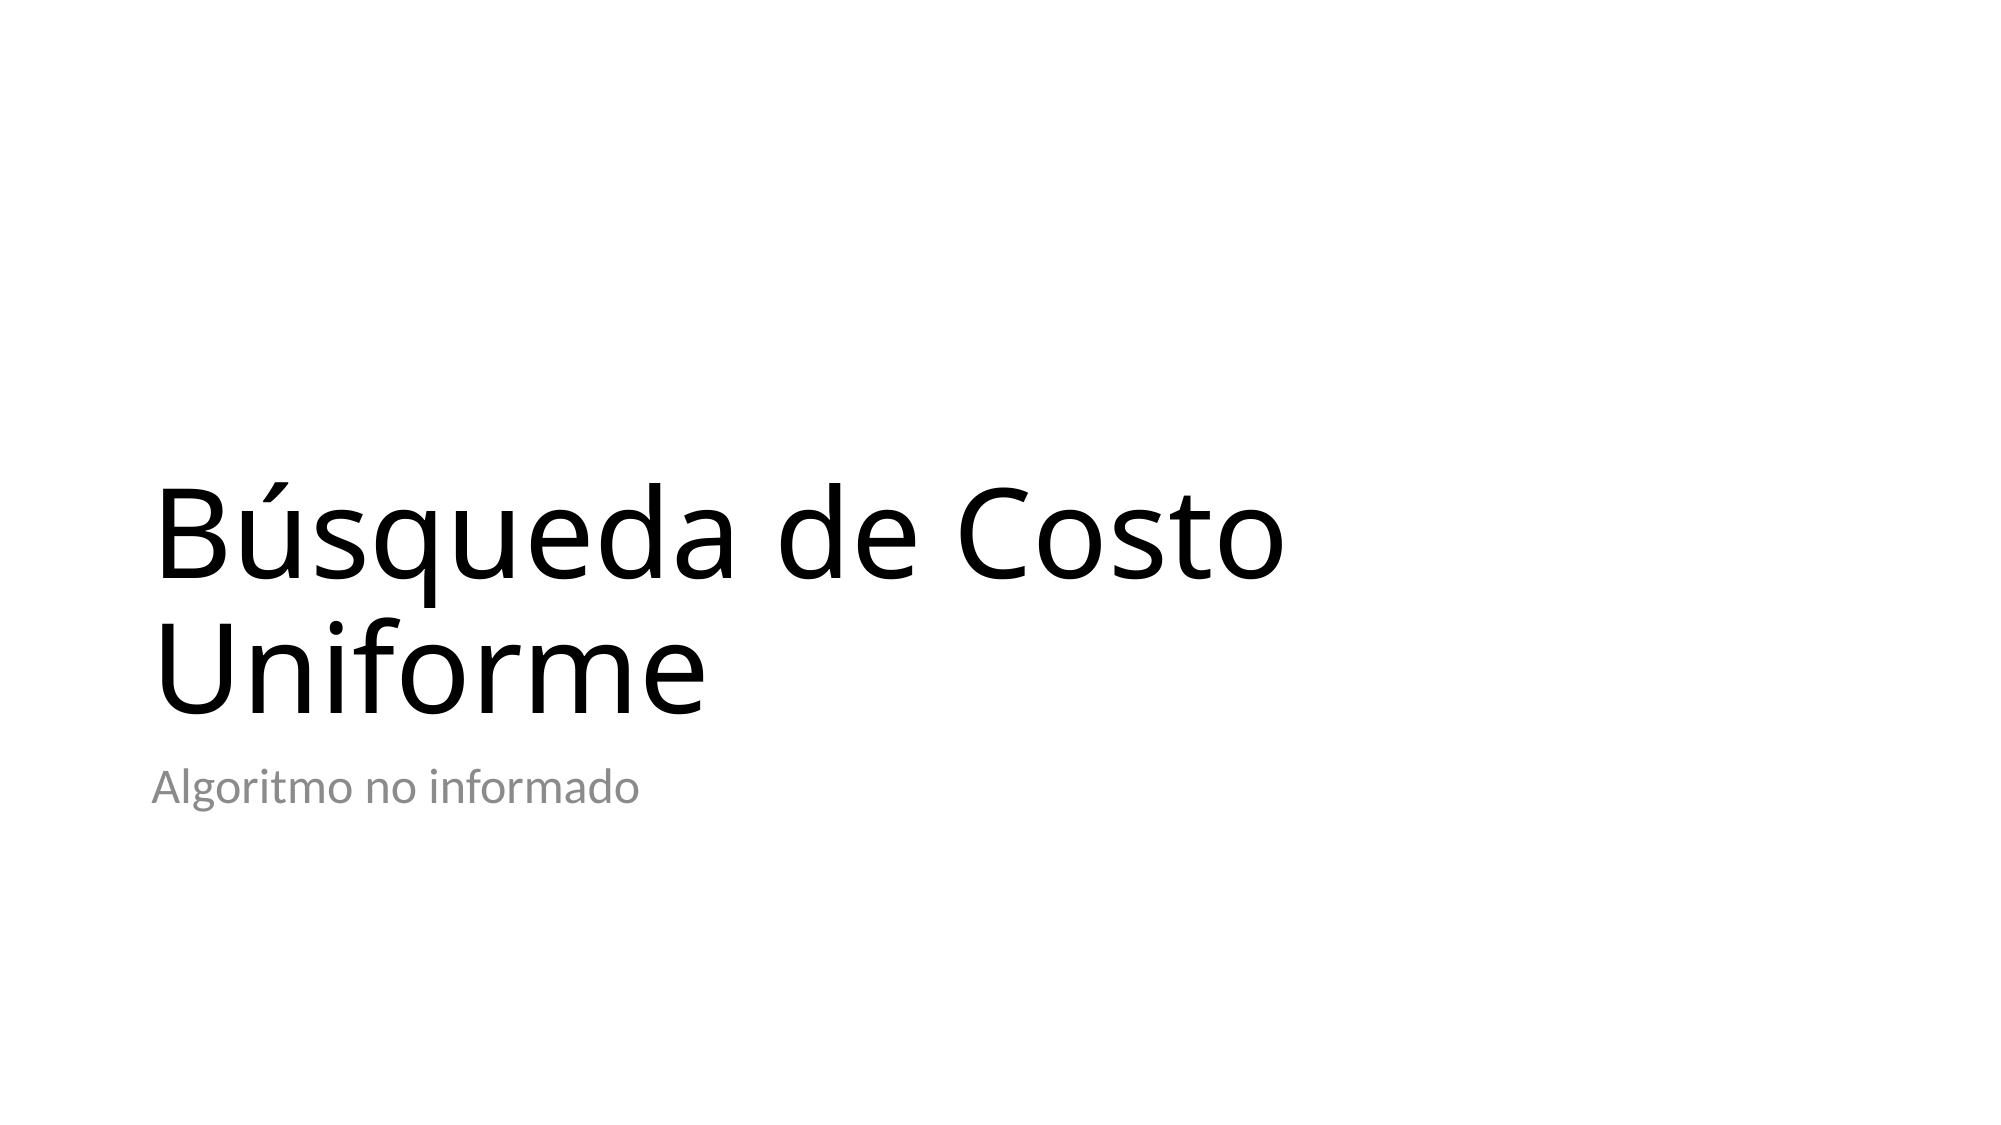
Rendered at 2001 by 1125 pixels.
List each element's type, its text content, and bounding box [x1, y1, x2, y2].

list Algoritmo no informado [136, 752, 1862, 999]
title Búsqueda de Costo Uniforme [136, 280, 1862, 749]
